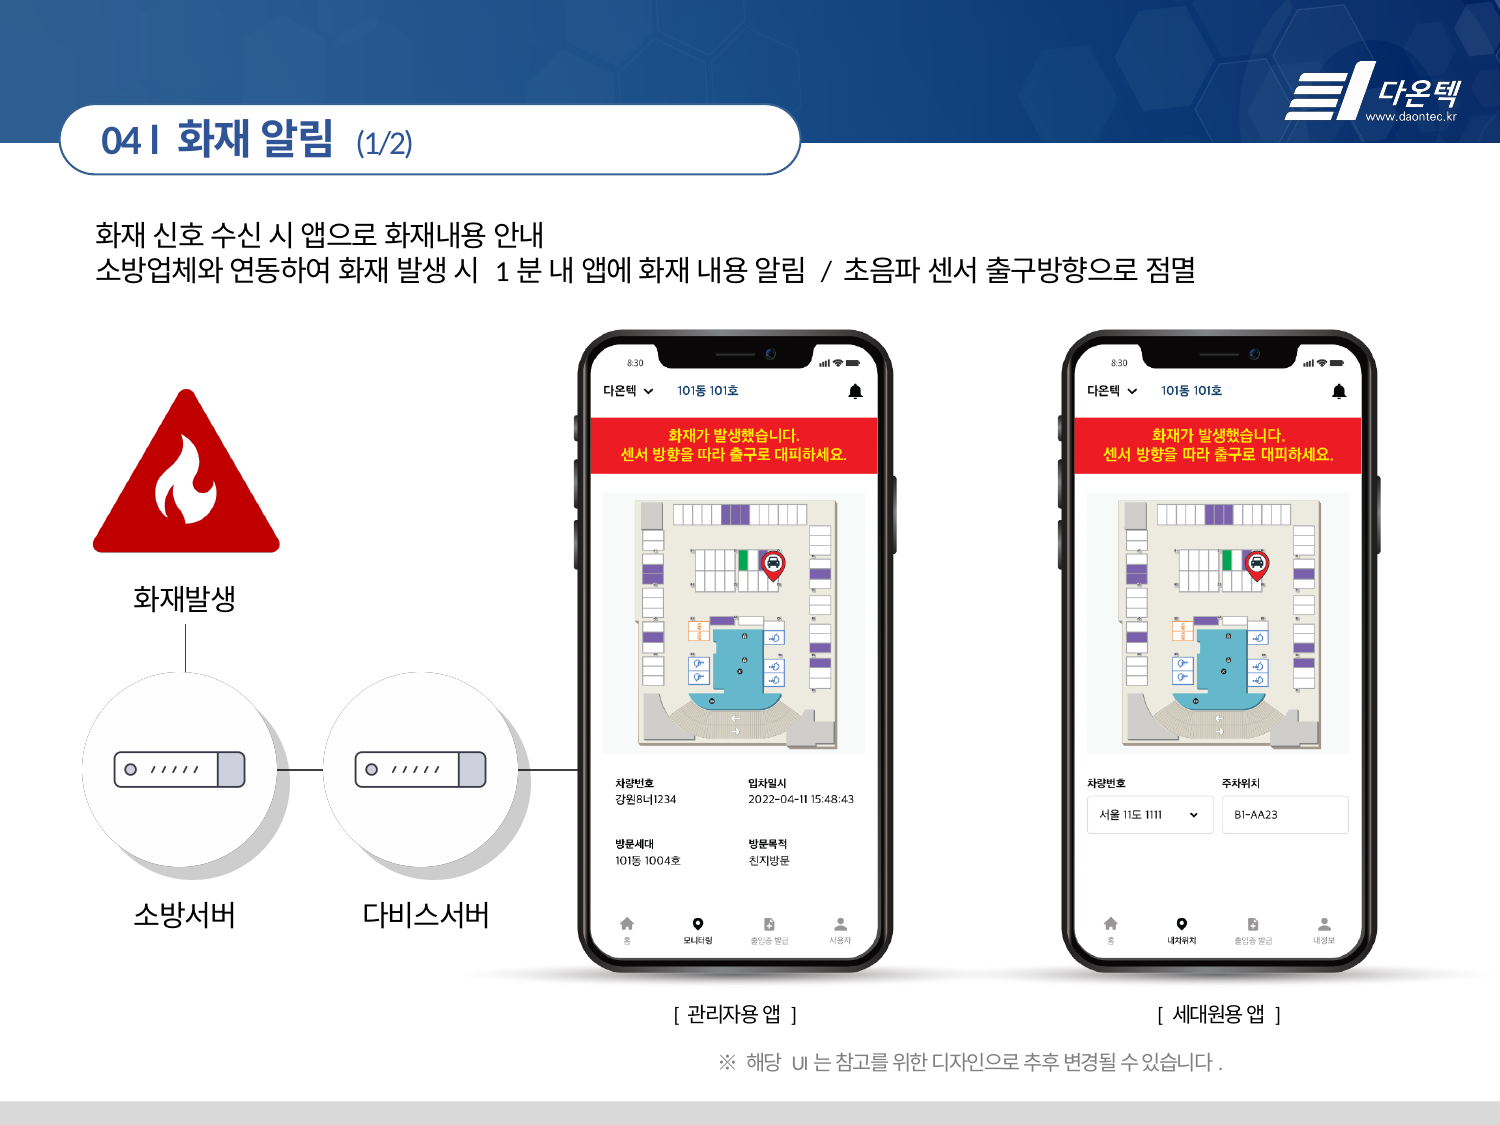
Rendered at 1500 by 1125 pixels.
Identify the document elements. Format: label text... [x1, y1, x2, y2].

text_box [ 세대원용 앱 ] [1142, 1002, 1296, 1034]
text_box [ 관리자용 앱 ] [658, 1002, 812, 1034]
text_box ※ 해당 UI는 참고를 위한 디자인으로 추후 변경될 수 있습니다. [702, 1042, 1239, 1083]
text_box 화재 신호 수신 시 앱으로 화재내용 안내 소방업체와 연동하여 화재 발생 시 1분 내 앱에 화재 내용 알림 / 초음파 센서 출구방향으로 점멸 [80, 209, 1213, 295]
text_box 다비스서버 [347, 896, 454, 940]
picture [933, 0, 1500, 143]
list 04 l 화재 알림 (1/2) [86, 107, 765, 175]
picture [82, 367, 290, 574]
text_box 화재발생 [119, 574, 253, 624]
text_box 소방서버 [119, 889, 253, 940]
picture [323, 319, 1500, 1002]
picture [82, 672, 290, 880]
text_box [311, 498, 454, 896]
